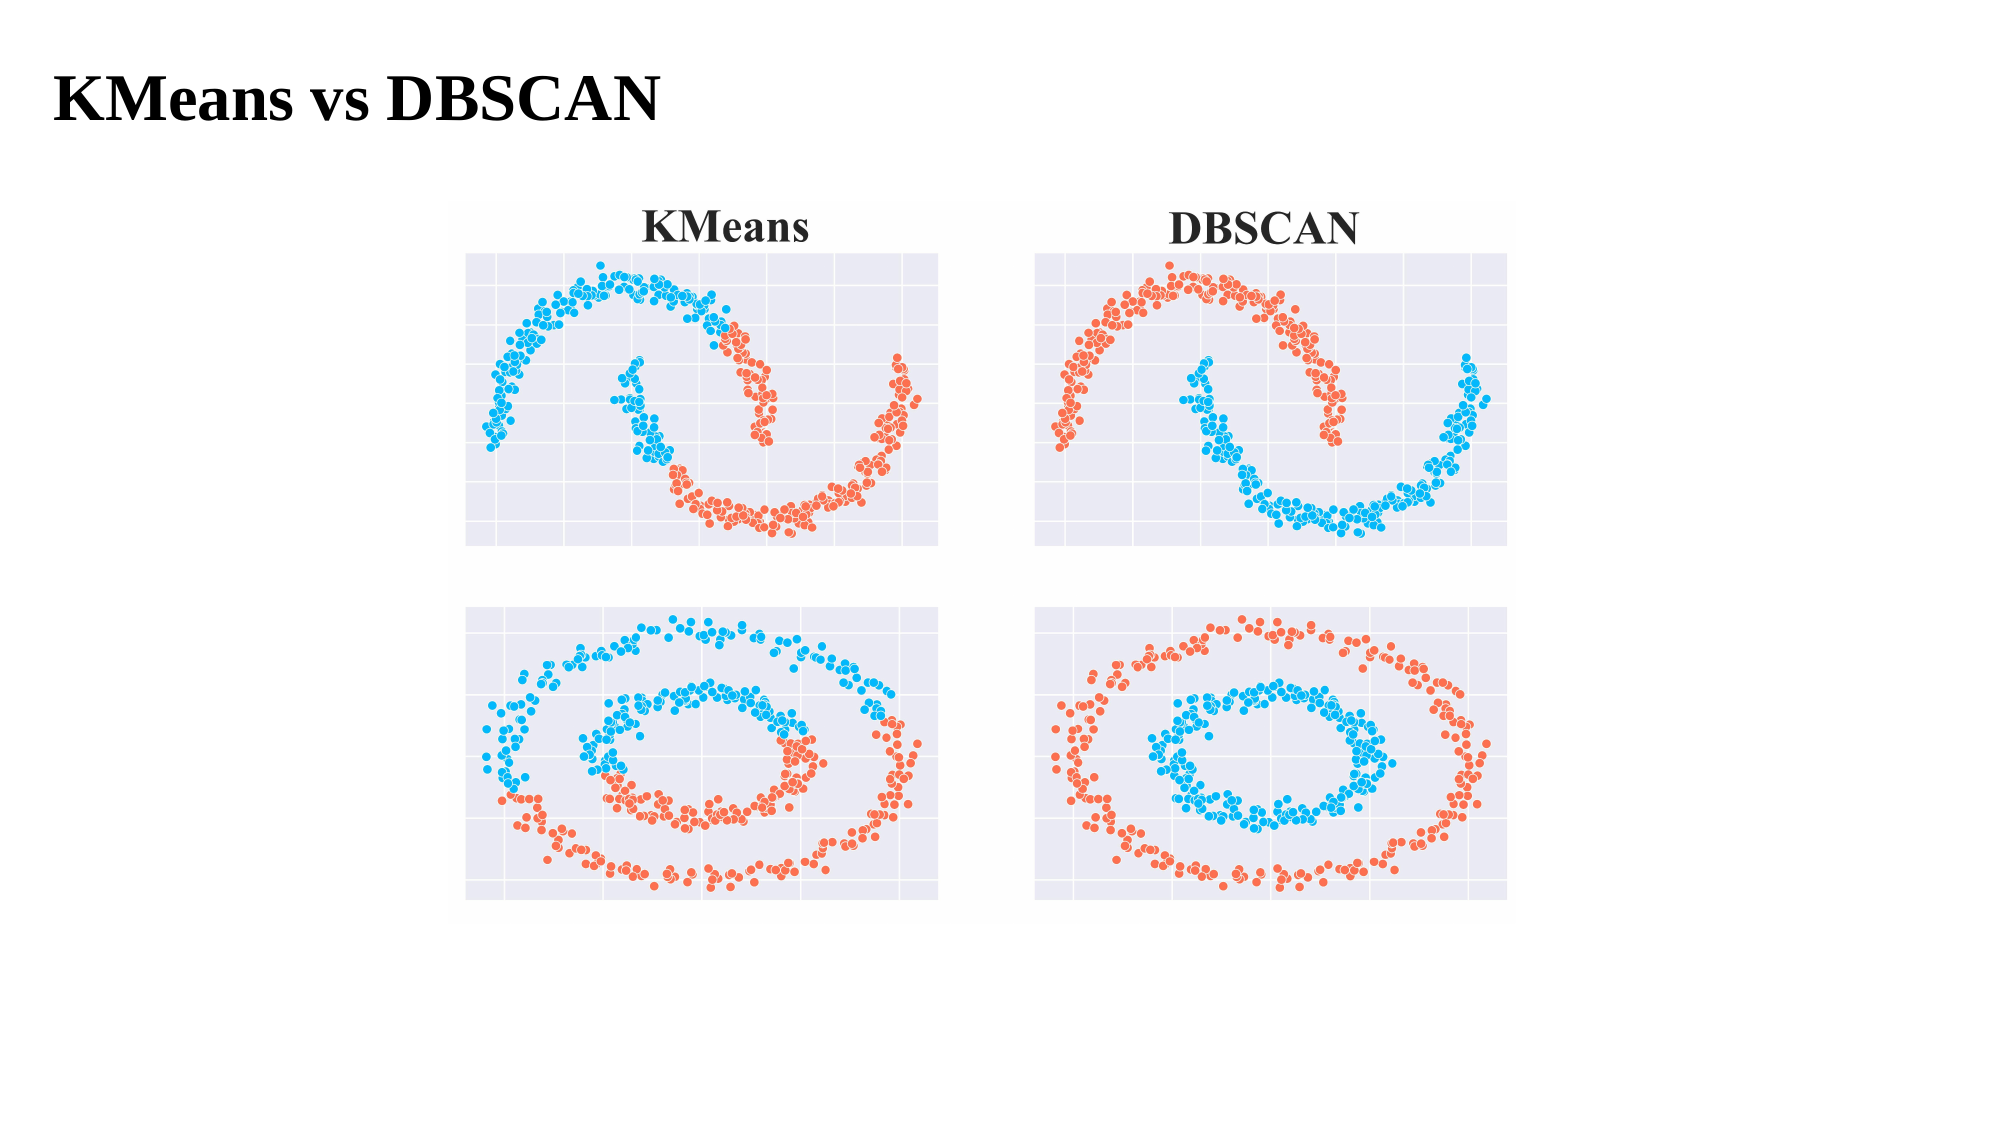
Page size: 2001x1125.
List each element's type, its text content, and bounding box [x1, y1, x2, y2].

text_box KMeans vs DBSCAN [38, 46, 1718, 142]
picture [448, 201, 1516, 924]
